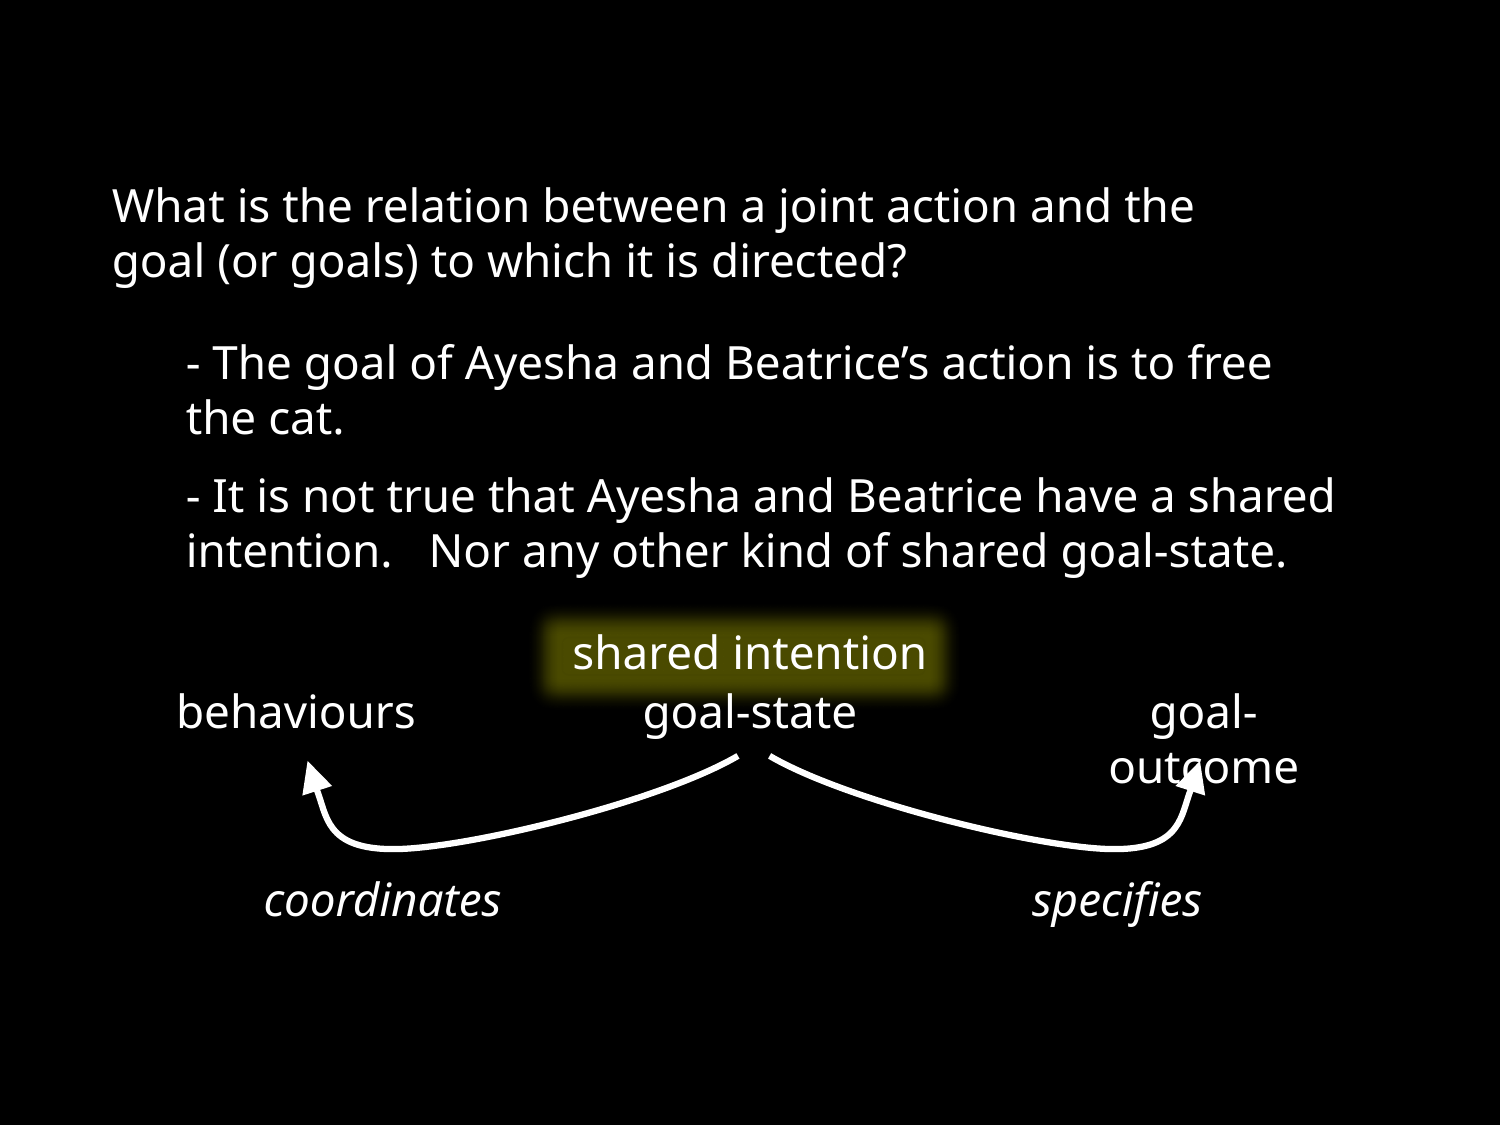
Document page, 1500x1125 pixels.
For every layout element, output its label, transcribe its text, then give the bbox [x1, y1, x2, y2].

text_box - The goal of Ayesha and Beatrice’s action is to free the cat. - It is not true that Ayesha and Beatrice have a shared intention. Nor any other kind of shared goal-state. [171, 326, 1353, 585]
text_box What is the relation between a joint action and the goal (or goals) to which it is directed? [97, 169, 1294, 295]
text_box behaviours [138, 675, 454, 746]
text_box shared intention [512, 616, 988, 687]
text_box [769, 755, 1205, 850]
text_box [303, 755, 739, 850]
text_box goal-state [592, 687, 908, 746]
text_box specifies [959, 862, 1275, 933]
text_box coordinates [224, 862, 541, 933]
text_box goal-outcome [1046, 674, 1362, 801]
